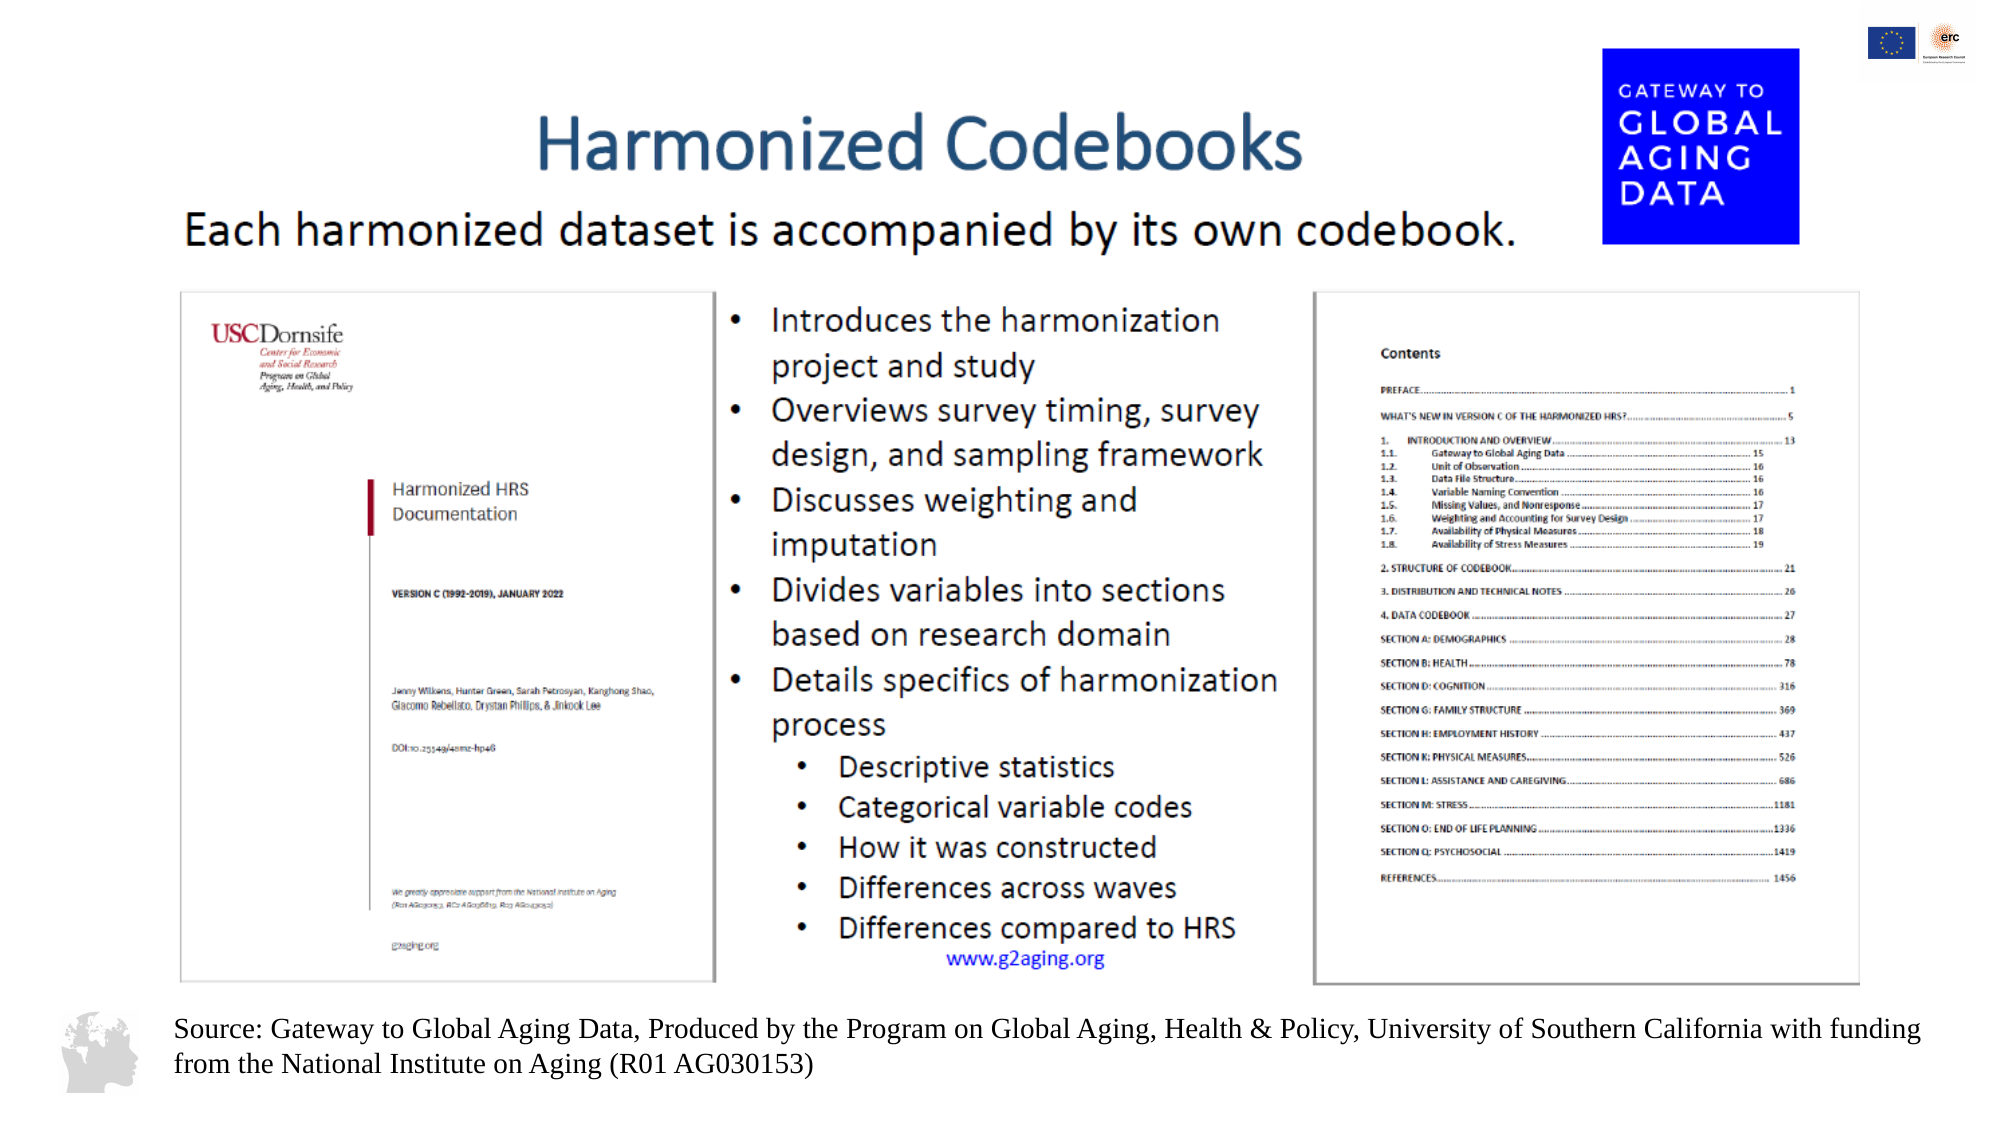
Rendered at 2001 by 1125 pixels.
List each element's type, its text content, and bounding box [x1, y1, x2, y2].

picture [140, 0, 1976, 999]
picture [58, 1010, 140, 1096]
text_box Source: Gateway to Global Aging Data, Produced by the Program on Global Aging, Health & Policy, University of Southern California with funding from the National Institute on Aging (R01 AG030153) [158, 1002, 2000, 1087]
